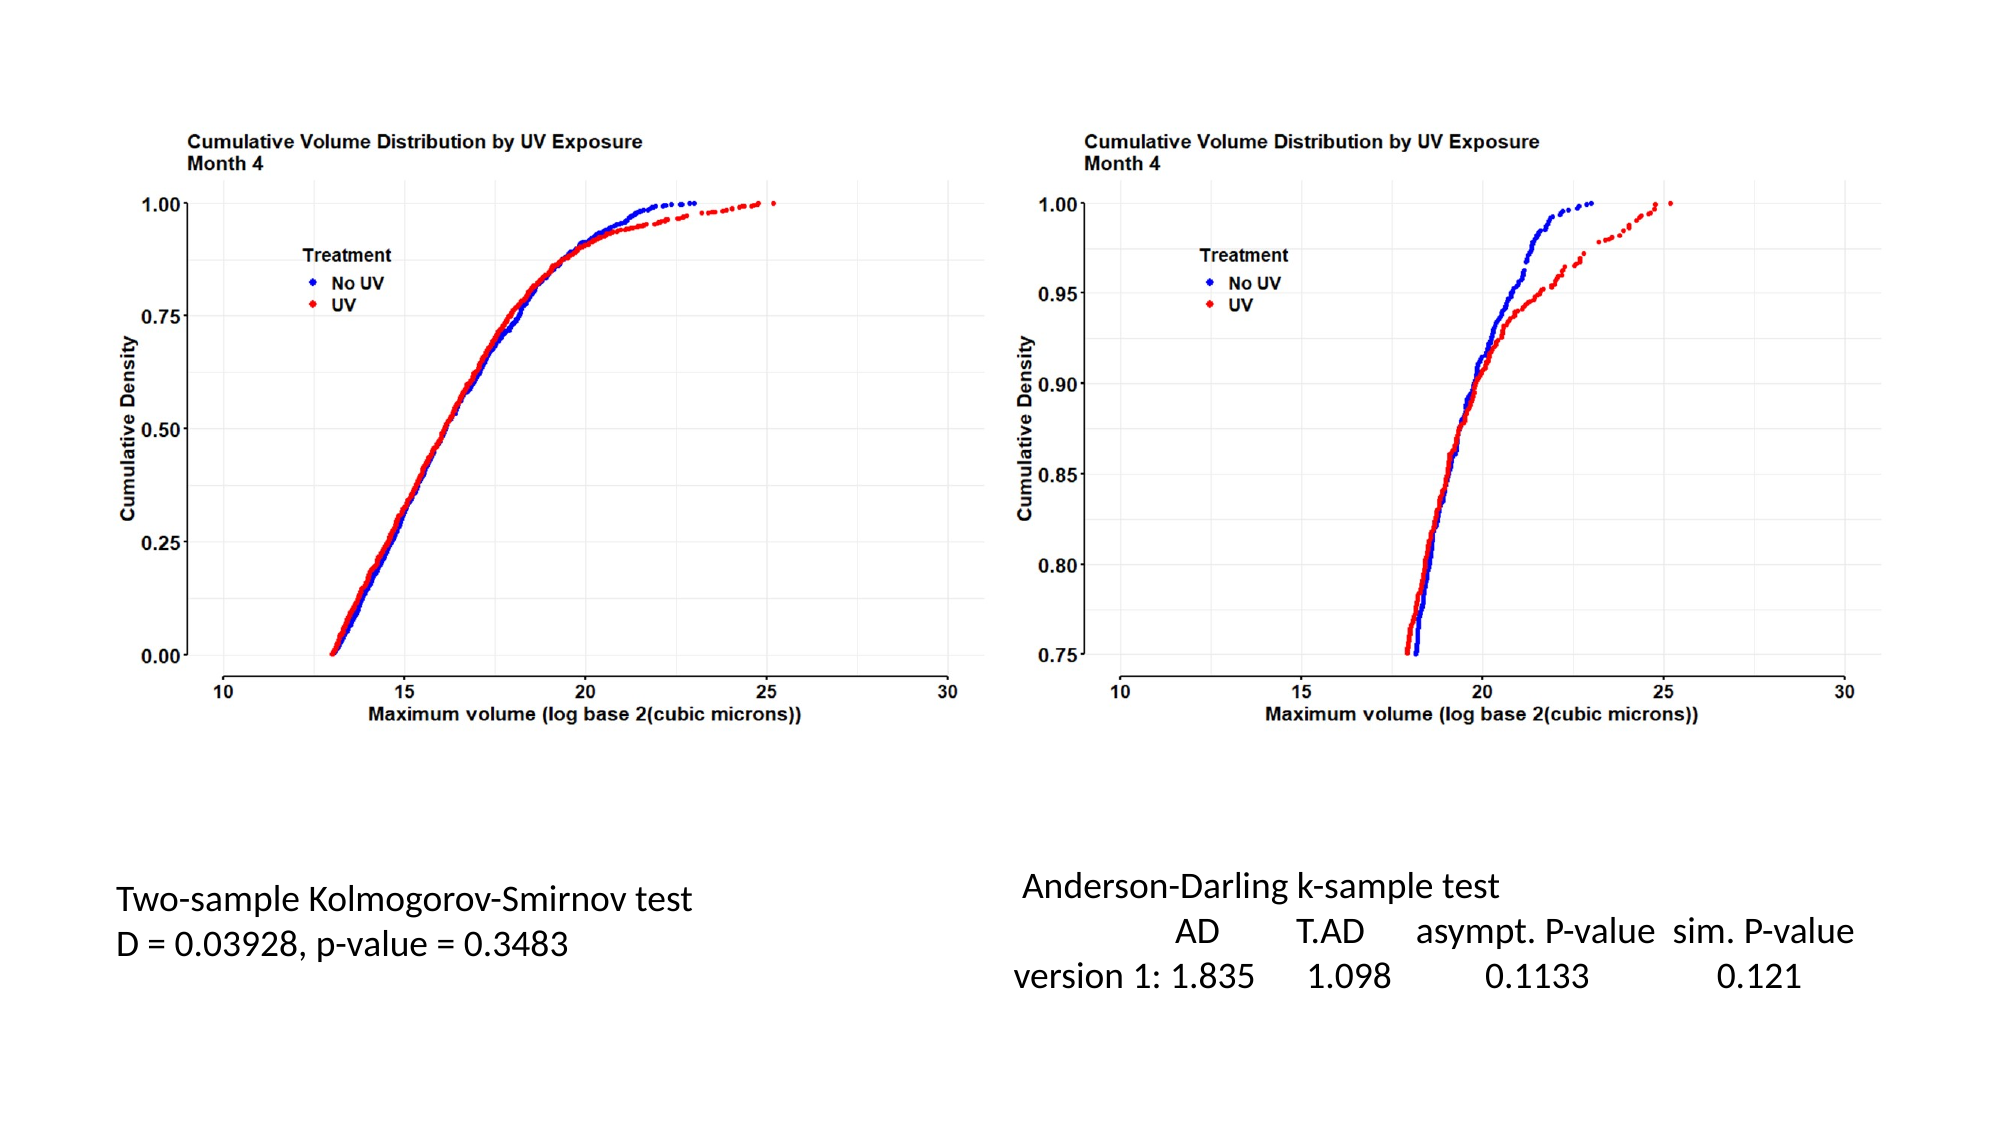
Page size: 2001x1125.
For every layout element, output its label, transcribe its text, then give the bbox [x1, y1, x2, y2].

text_box Anderson-Darling k-sample test AD T.AD asympt. P-value sim. P-value version 1: 1.835 1.098 0.1133 0.121 [998, 853, 1899, 1004]
text_box Two-sample Kolmogorov-Smirnov test D = 0.03928, p-value = 0.3483 [101, 866, 850, 972]
picture [101, 115, 1899, 741]
